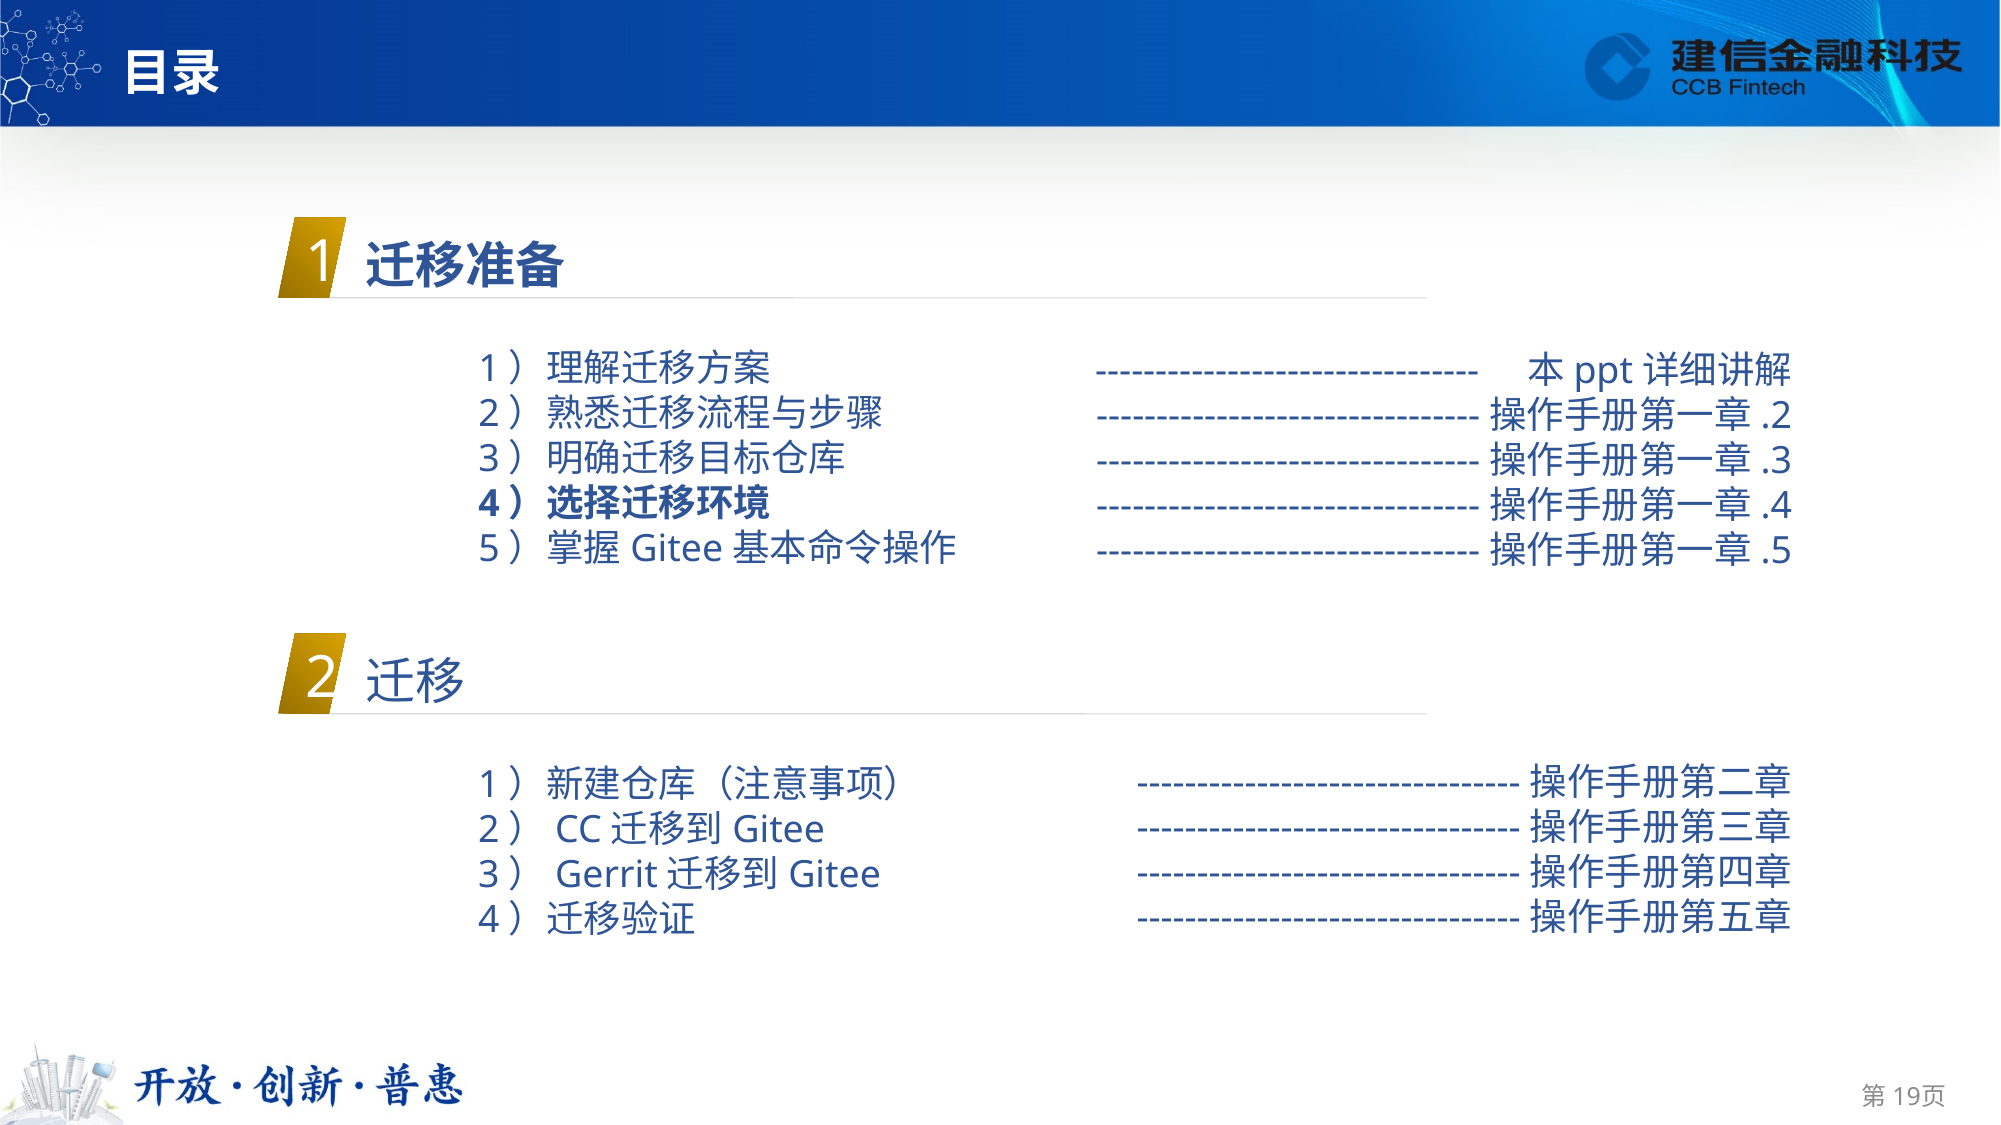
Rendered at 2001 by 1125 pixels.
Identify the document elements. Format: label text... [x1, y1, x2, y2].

text_box --------------------------------操作手册第二章 --------------------------------操作手册第三章 --------------------------------操作手册第四章 --------------------------------操作手册第五章 [995, 750, 1807, 946]
text_box 目录 [106, 32, 236, 108]
picture [0, 0, 2000, 1125]
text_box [277, 213, 1427, 298]
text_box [277, 629, 1427, 714]
text_box 1）新建仓库（注意事项） 2）CC迁移到Gitee 3）Gerrit迁移到Gitee 4）迁移验证 [463, 752, 1275, 948]
text_box 1）理解迁移方案 2）熟悉迁移流程与步骤 3）明确迁移目标仓库 4）选择迁移环境 5）掌握Gitee基本命令操作 [463, 336, 1276, 577]
text_box -------------------------------- 本ppt详细讲解 --------------------------------操作手册第一章.2 --------------------------------操作手册第一章.3 --------------------------------操作手册第一章.4 --------------------------------操作手册第一章.5 [934, 338, 1807, 579]
